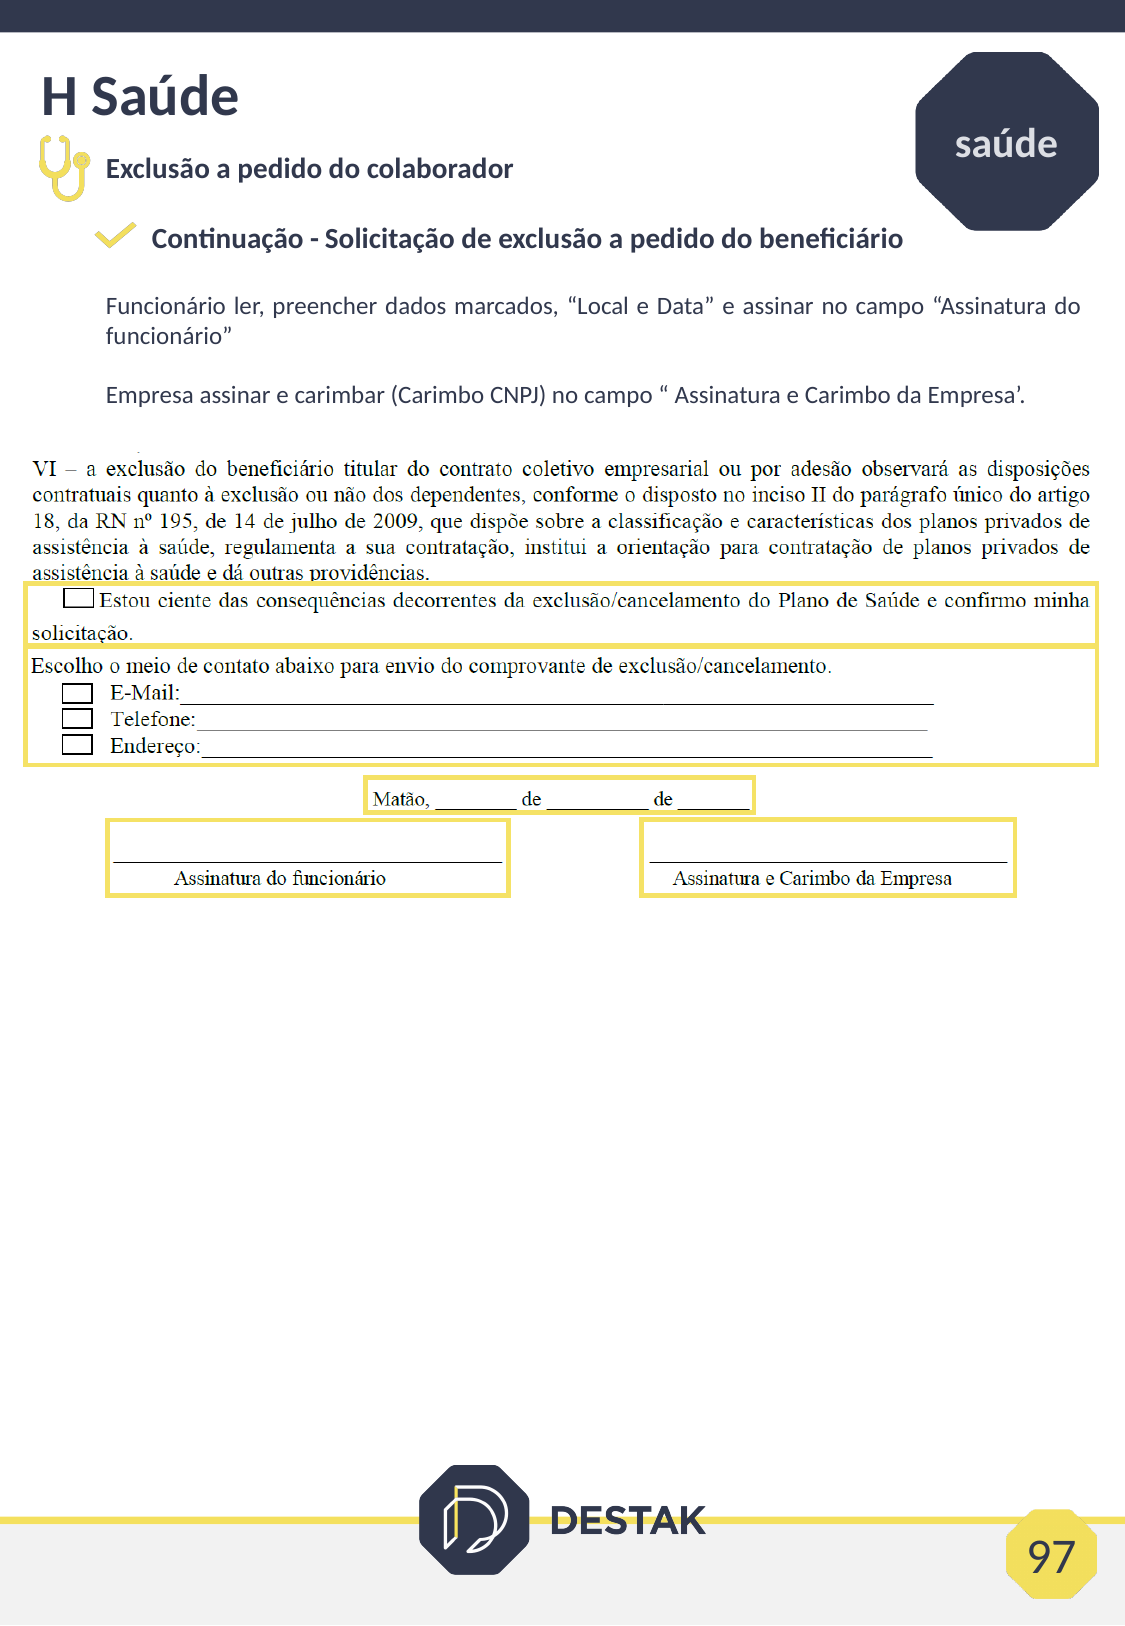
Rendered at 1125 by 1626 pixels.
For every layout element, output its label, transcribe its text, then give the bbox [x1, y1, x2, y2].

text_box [29, 132, 1099, 420]
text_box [914, 51, 1099, 132]
text_box H Saúde [26, 51, 862, 134]
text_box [25, 452, 1099, 898]
picture [1006, 1509, 1097, 1599]
picture [419, 1465, 706, 1575]
